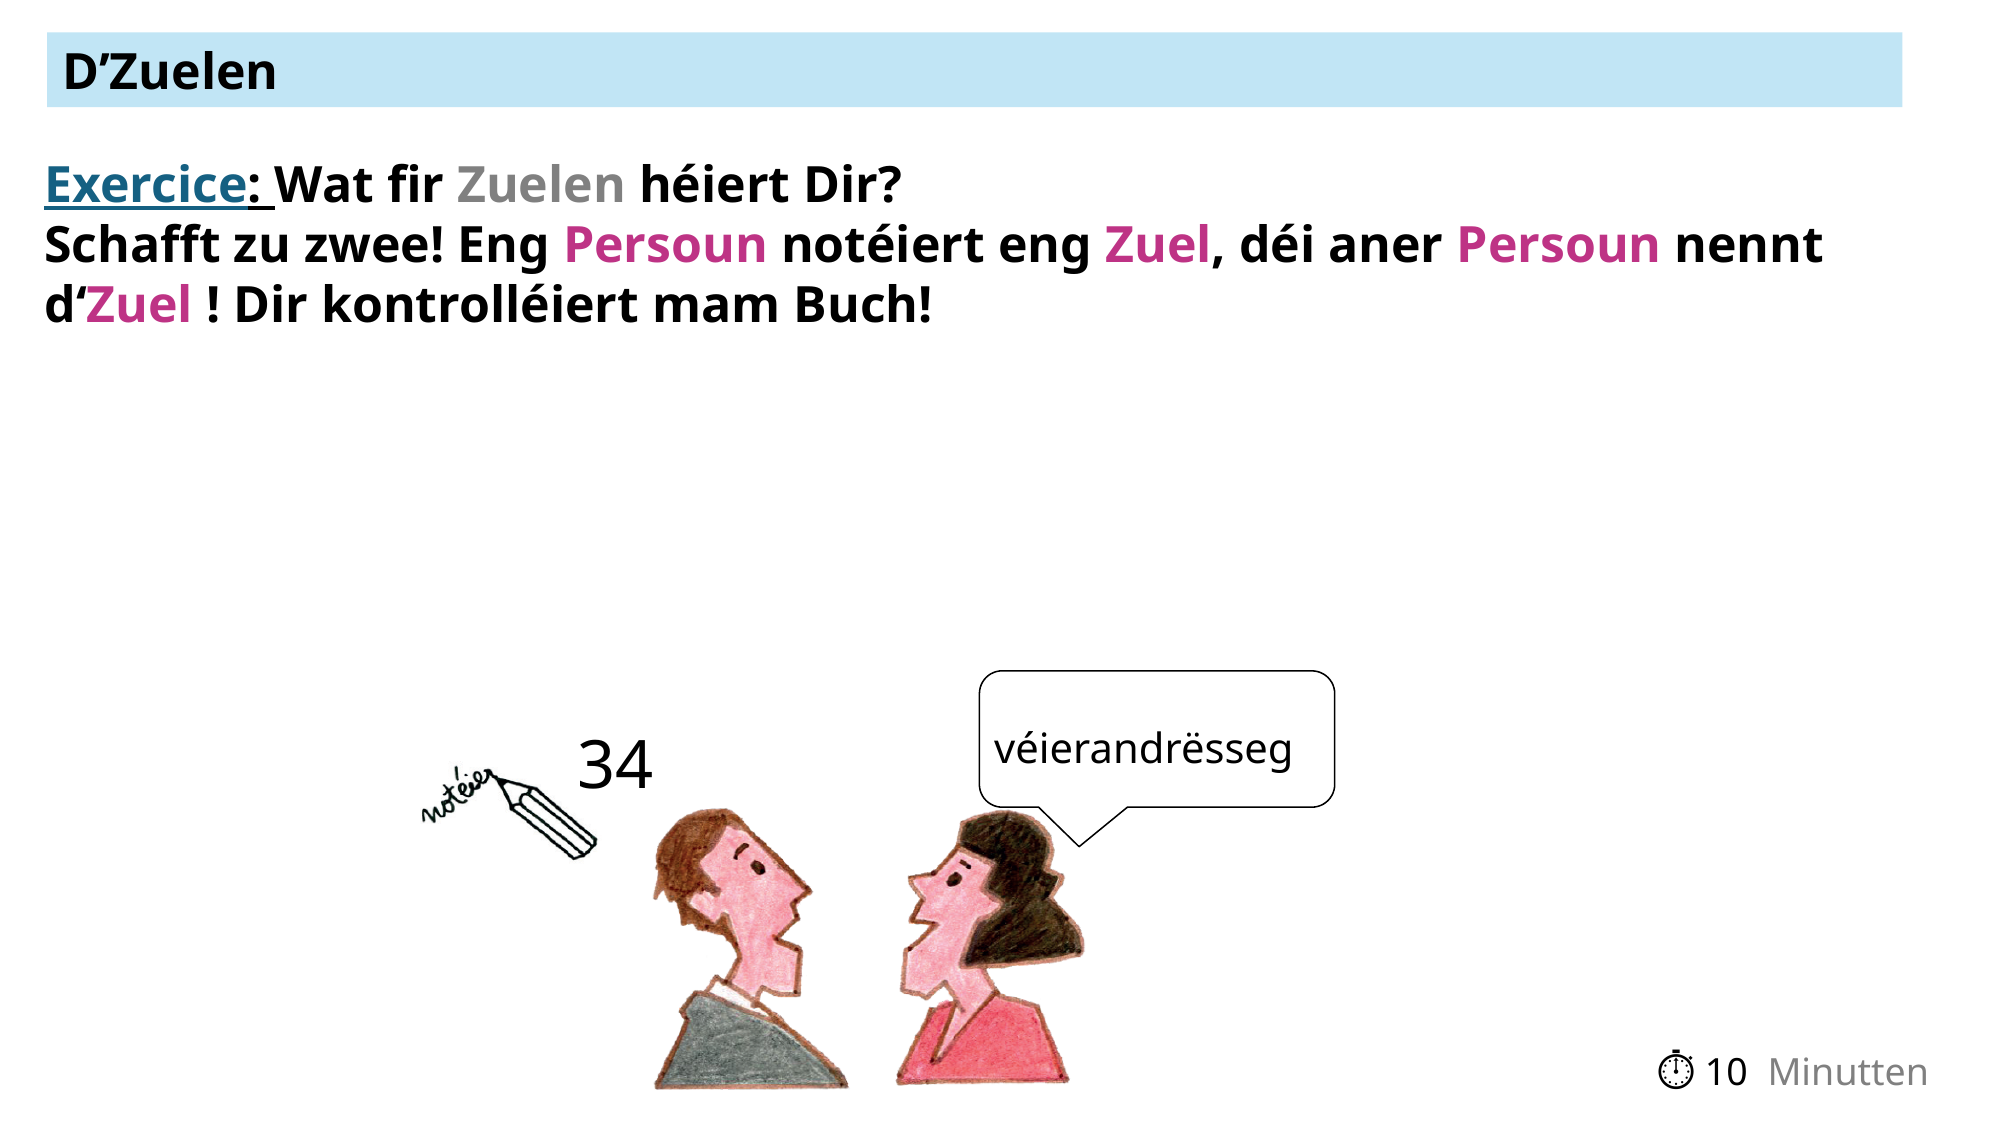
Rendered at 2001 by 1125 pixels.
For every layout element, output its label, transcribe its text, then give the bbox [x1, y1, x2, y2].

text_box [979, 670, 1335, 827]
text_box Exercice: Wat fir Zuelen héiert Dir? Schafft zu zwee! Eng Persoun notéiert eng Zuel, déi aner Persoun nennt d‘Zuel ! Dir kontrolléiert mam Buch! [29, 145, 1895, 340]
text_box ⏱ 10 Minutten [1642, 1040, 1944, 1101]
text_box 34 [562, 714, 669, 809]
picture [634, 797, 1104, 1102]
text_box véierandrësseg [979, 714, 1309, 779]
picture [410, 761, 602, 867]
text_box D’Zuelen [47, 32, 1903, 108]
